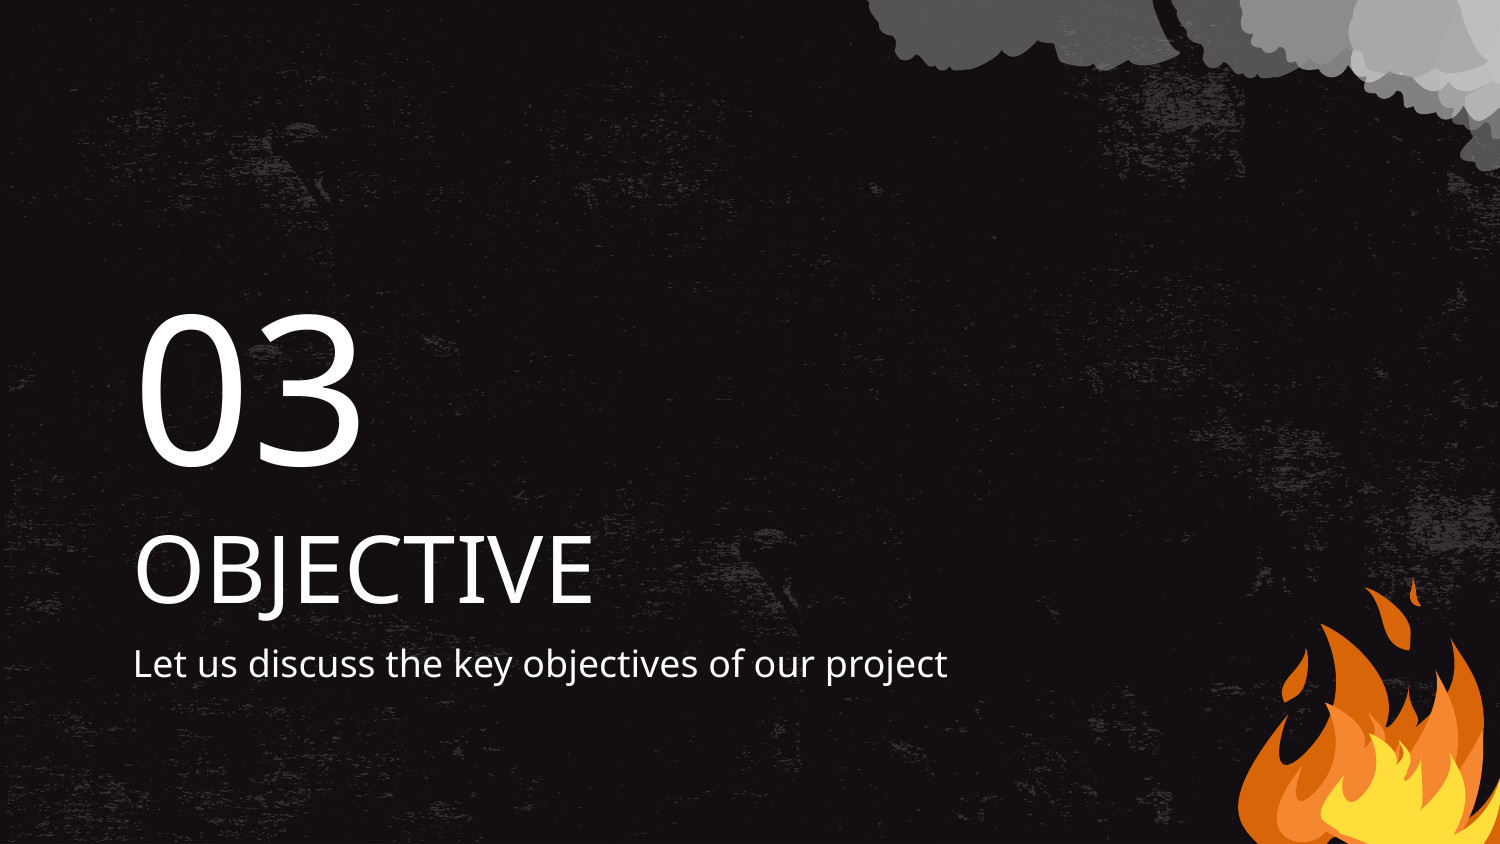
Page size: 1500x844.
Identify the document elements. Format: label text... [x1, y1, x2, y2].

subtitle Let us discuss the key objectives of our project [117, 625, 969, 709]
title 03 [117, 271, 438, 493]
title OBJECTIVE [117, 509, 969, 622]
